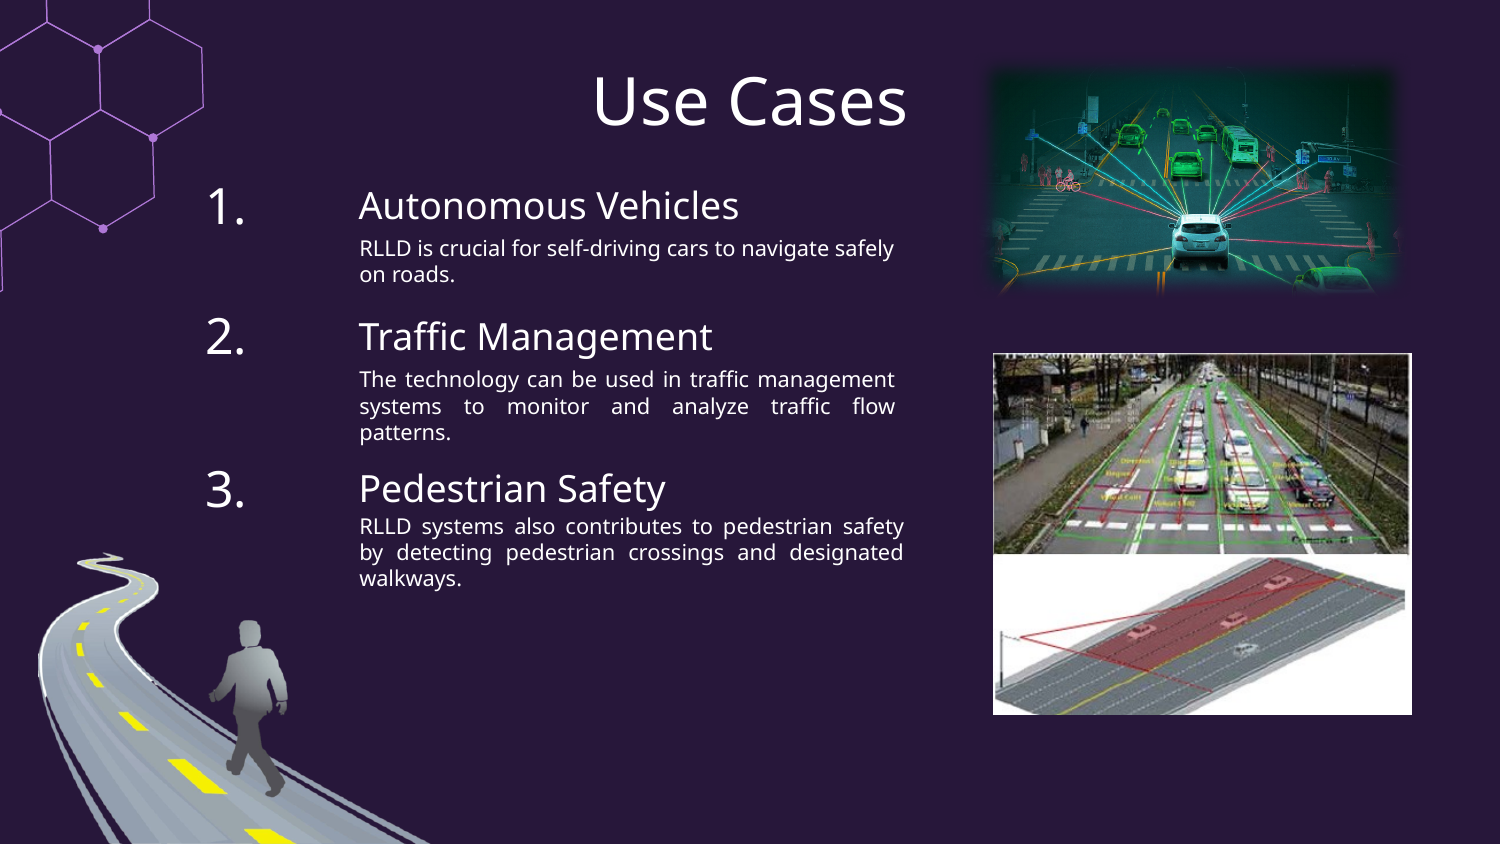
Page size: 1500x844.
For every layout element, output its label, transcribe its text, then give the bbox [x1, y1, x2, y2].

subtitle Pedestrian Safety [320, 447, 935, 527]
subtitle Traffic Management [320, 295, 935, 375]
picture [972, 51, 1412, 300]
title Use Cases [118, 43, 1382, 138]
picture [993, 353, 1412, 715]
picture [38, 551, 507, 844]
title 1. [146, 164, 307, 245]
subtitle Autonomous Vehicles [320, 164, 935, 245]
text_box The technology can be used in traffic management systems to monitor and analyze traffic flow patterns. [344, 358, 911, 479]
text_box RLLD is crucial for self-driving cars to navigate safely on roads. [344, 227, 935, 295]
text_box RLLD systems also contributes to pedestrian safety by detecting pedestrian crossings and designated walkways. [344, 505, 920, 599]
title 2. [146, 295, 307, 375]
title 3. [146, 447, 307, 527]
